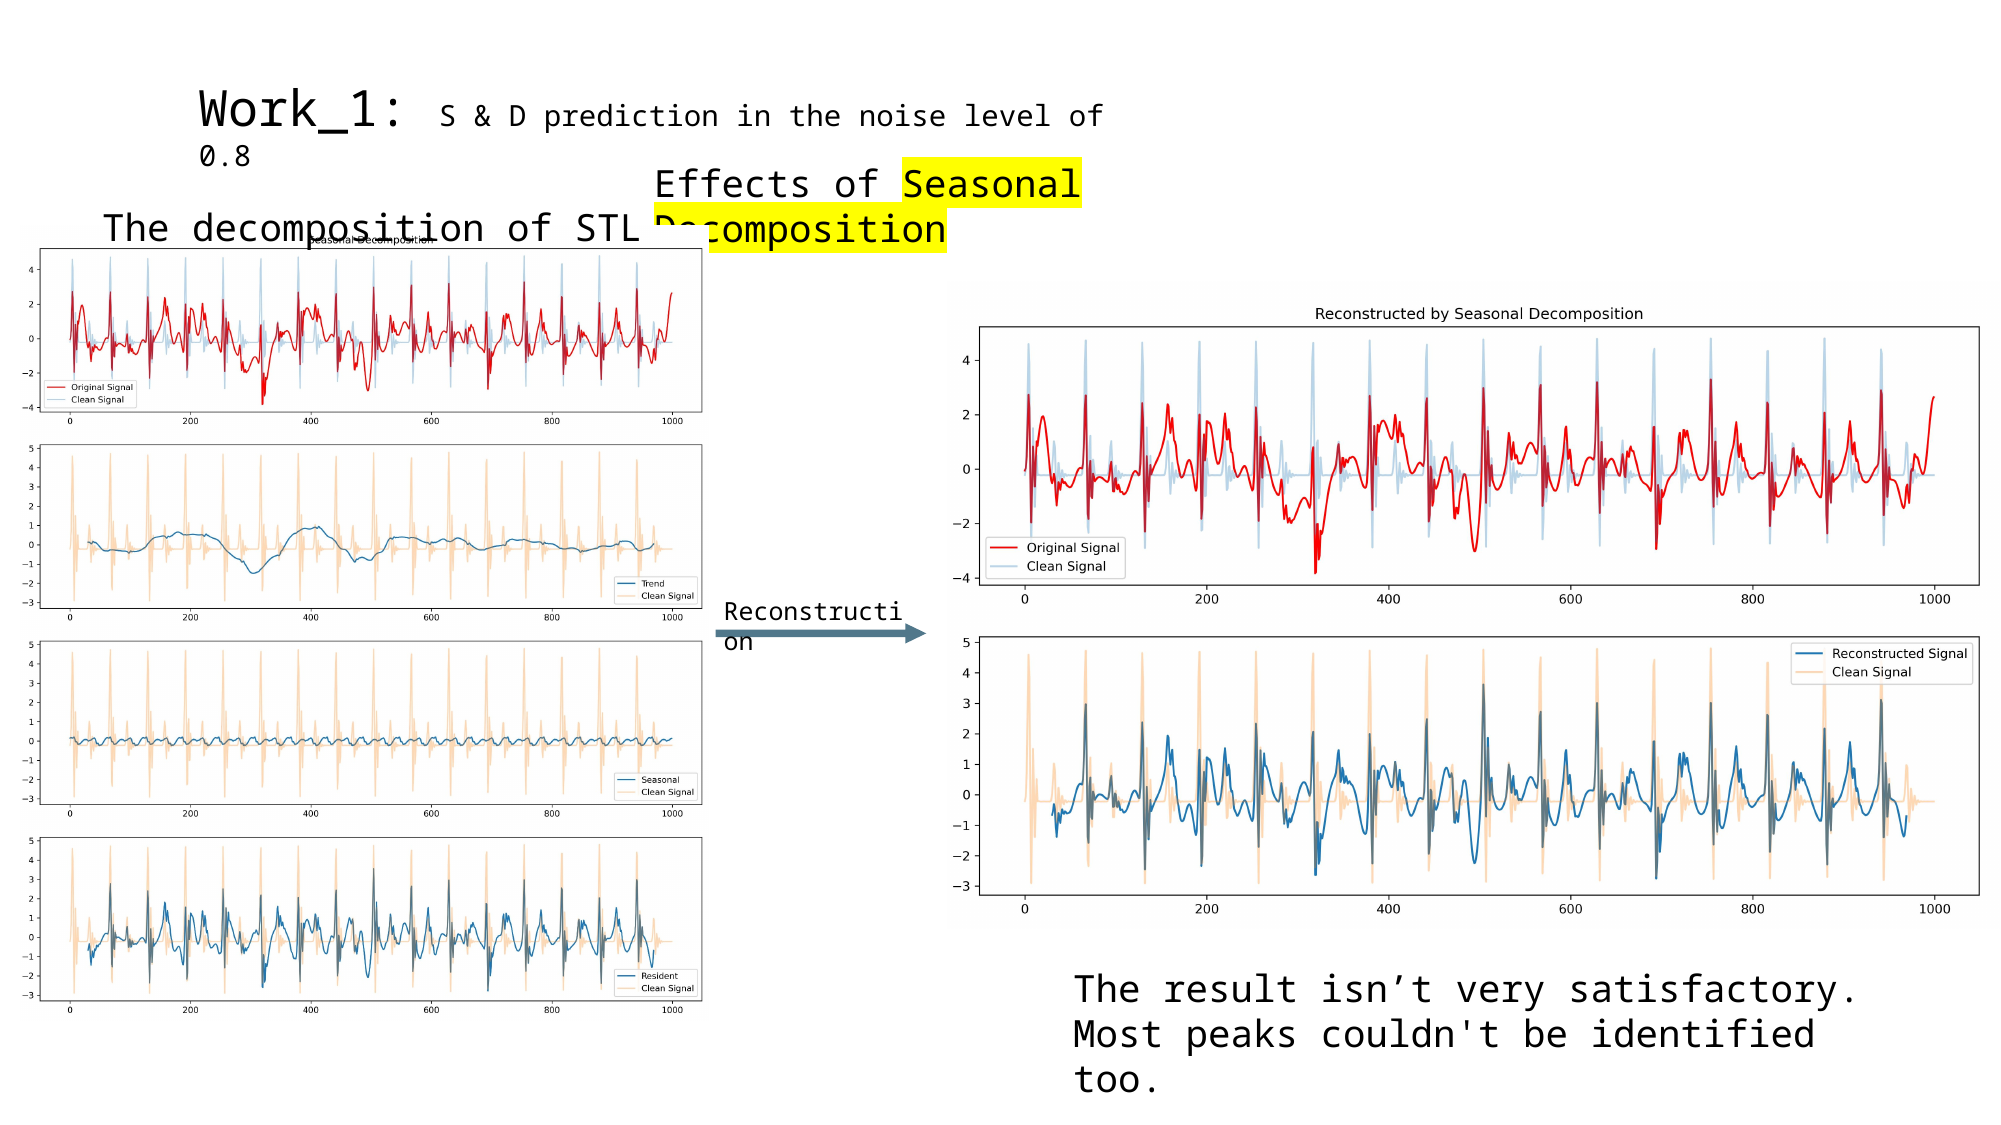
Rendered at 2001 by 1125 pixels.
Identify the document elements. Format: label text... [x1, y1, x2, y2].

picture [947, 281, 2000, 929]
text_box The decomposition of STL [87, 196, 671, 225]
text_box Reconstruction [709, 587, 933, 663]
text_box Work_1: S & D prediction in the noise level of 0.8 [184, 69, 1158, 180]
picture [20, 225, 709, 1021]
text_box Effects of Seasonal Decomposition [639, 152, 1361, 258]
text_box The result isn’t very satisfactory. Most peaks couldn't be identified too. [1058, 958, 1929, 1108]
